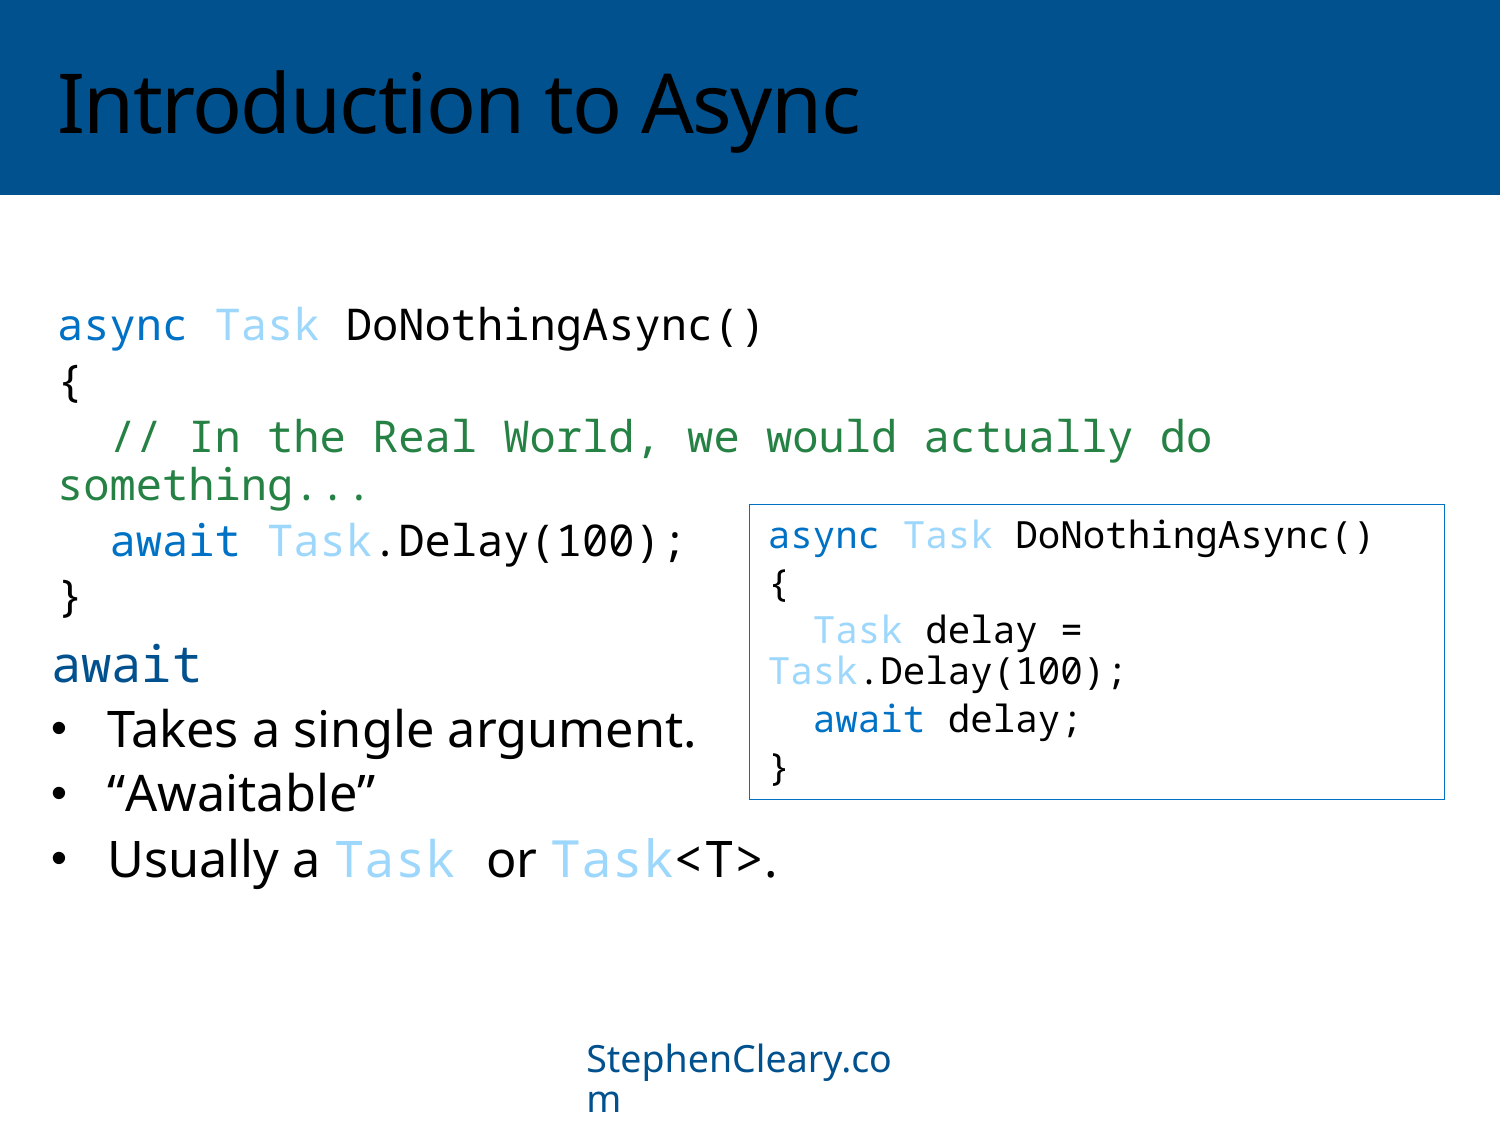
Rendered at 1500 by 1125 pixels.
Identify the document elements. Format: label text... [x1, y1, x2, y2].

text_box async Task DoNothingAsync() { Task delay = Task.Delay(100); await delay; } [749, 504, 1445, 800]
text_box await Takes a single argument. “Awaitable” Usually a Task or Task<T>. [33, 627, 1467, 900]
title Introduction to Async [33, 47, 1468, 196]
list async Task DoNothingAsync() { // In the Real World, we would actually do something... await Task.Delay(100); } [33, 287, 1467, 600]
